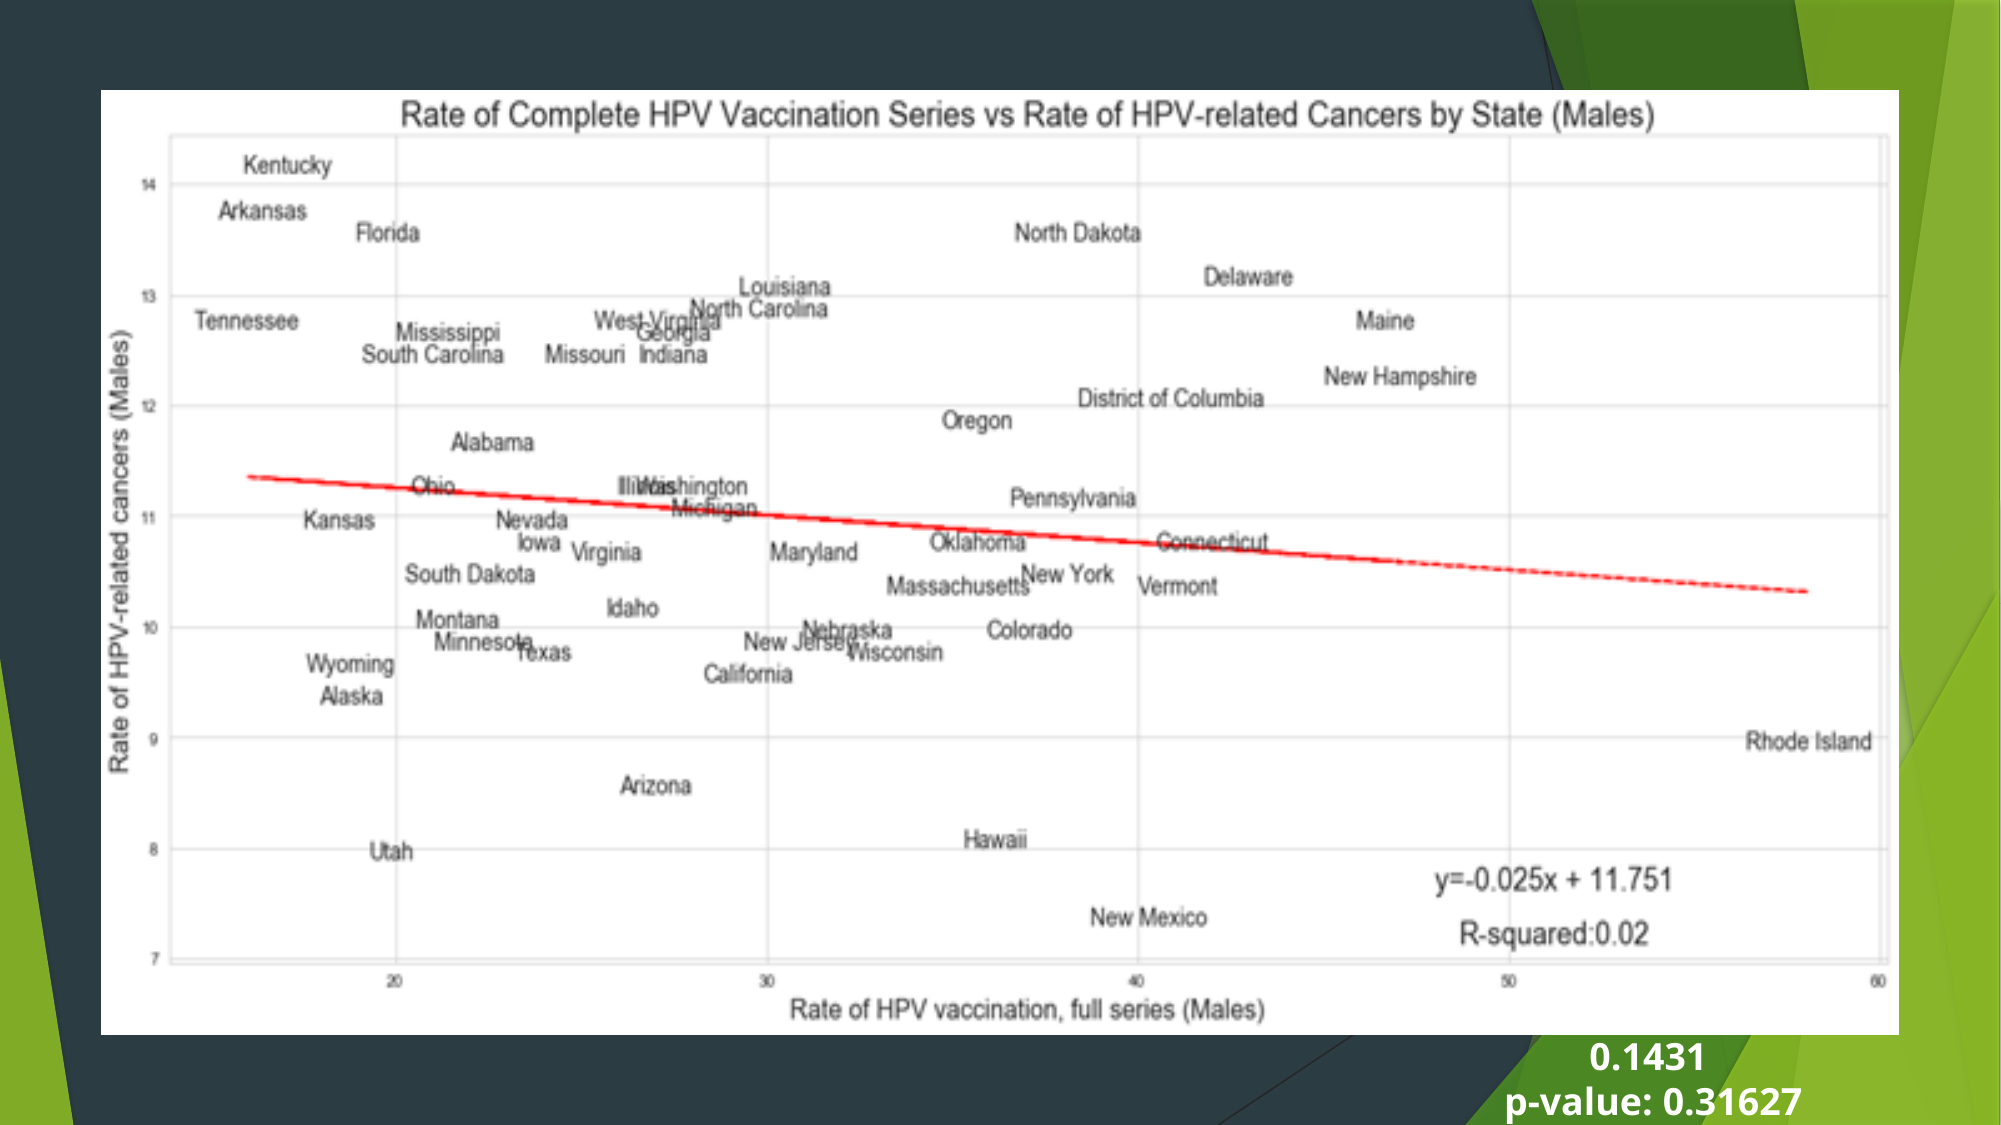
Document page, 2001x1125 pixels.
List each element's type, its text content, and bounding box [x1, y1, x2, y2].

text_box Pearson correlation: -0.1431 p-value: 0.31627 [1377, 980, 1920, 1125]
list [100, 90, 1899, 1035]
